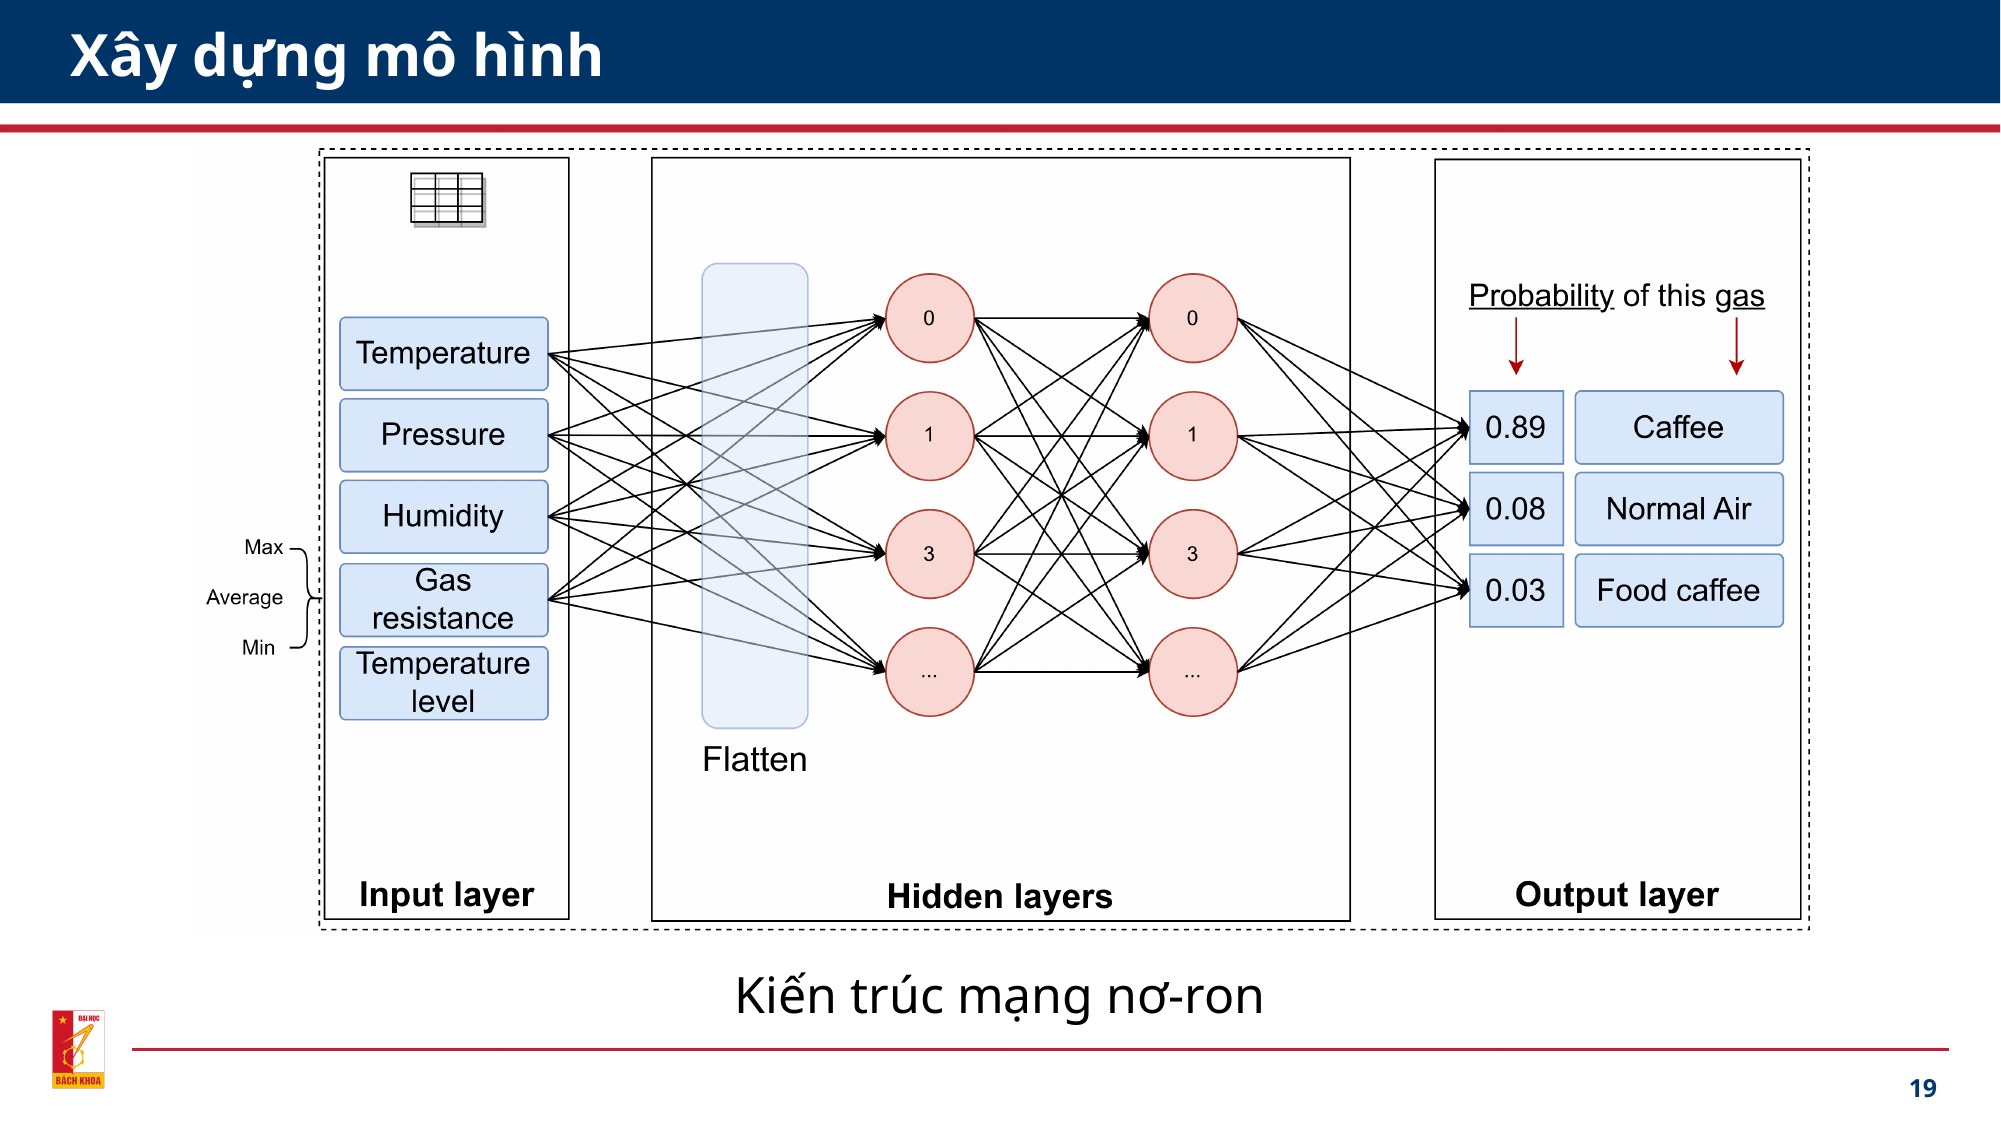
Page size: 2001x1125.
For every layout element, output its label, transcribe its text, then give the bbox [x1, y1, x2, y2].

picture [0, 0, 2001, 1125]
list Kiến trúc mạng nơ-ron [298, 962, 1702, 1035]
title Xây dựng mô hình [55, 18, 1945, 90]
slide_number 19 [1502, 1065, 1953, 1125]
